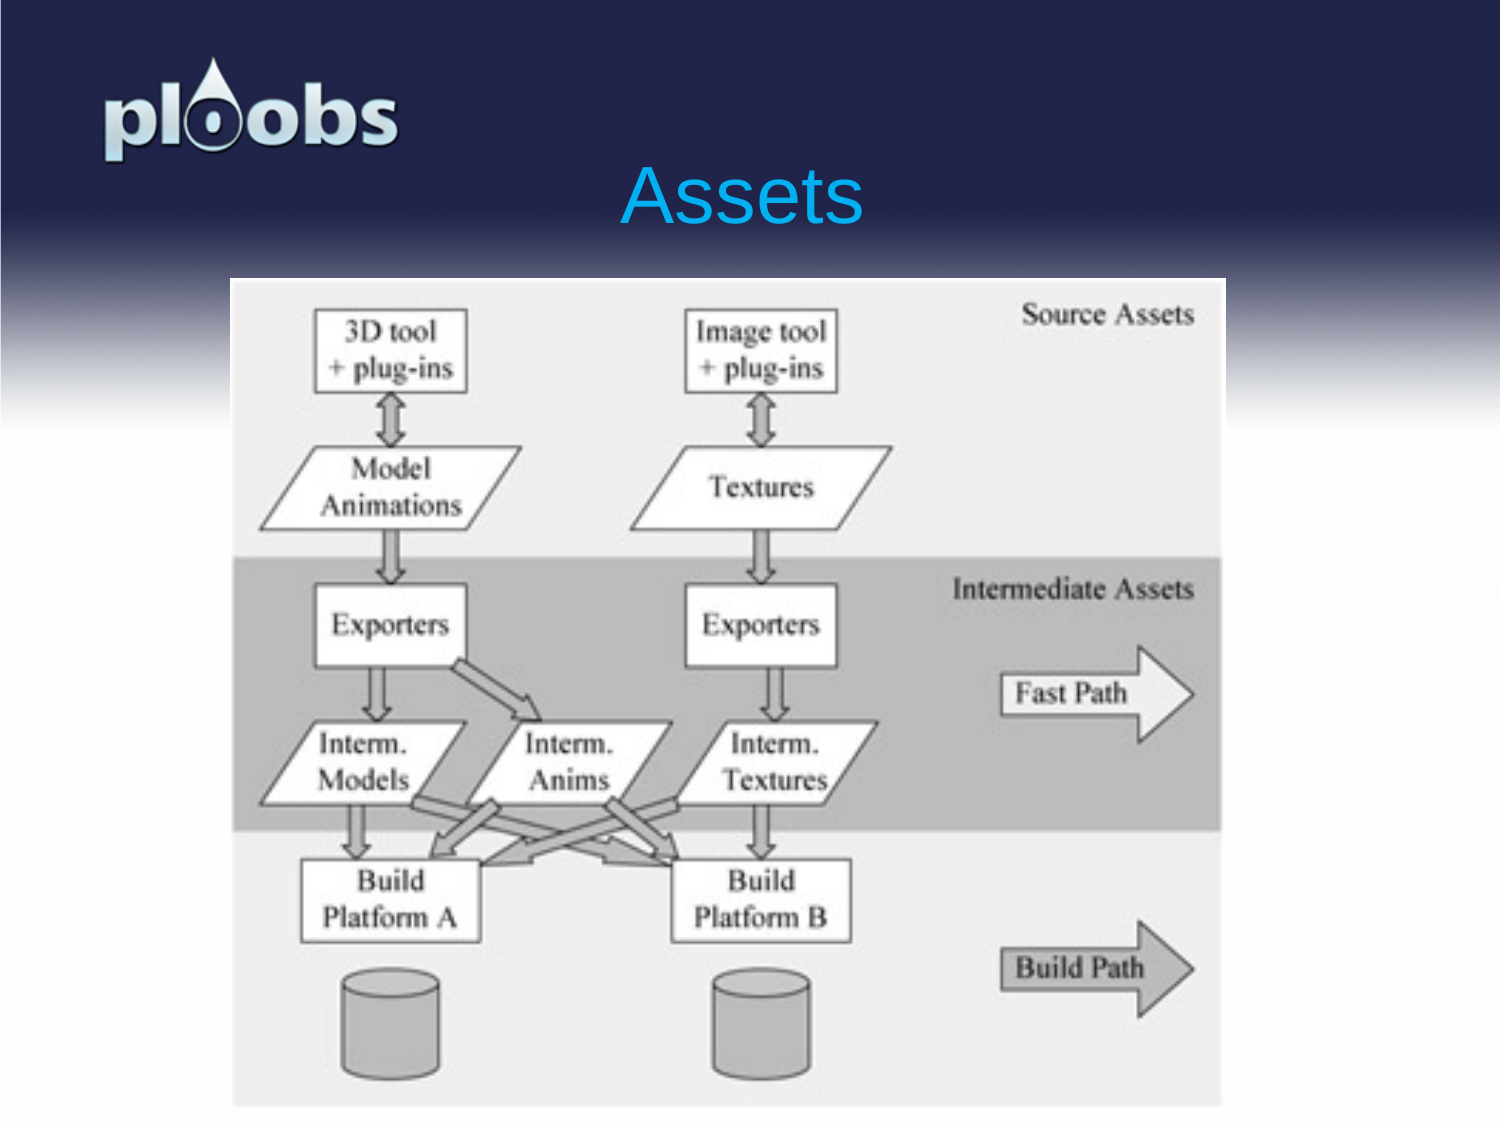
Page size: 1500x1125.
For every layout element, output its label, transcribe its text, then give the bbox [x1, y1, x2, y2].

title Assets [29, 149, 1457, 284]
picture [0, 0, 1500, 1125]
